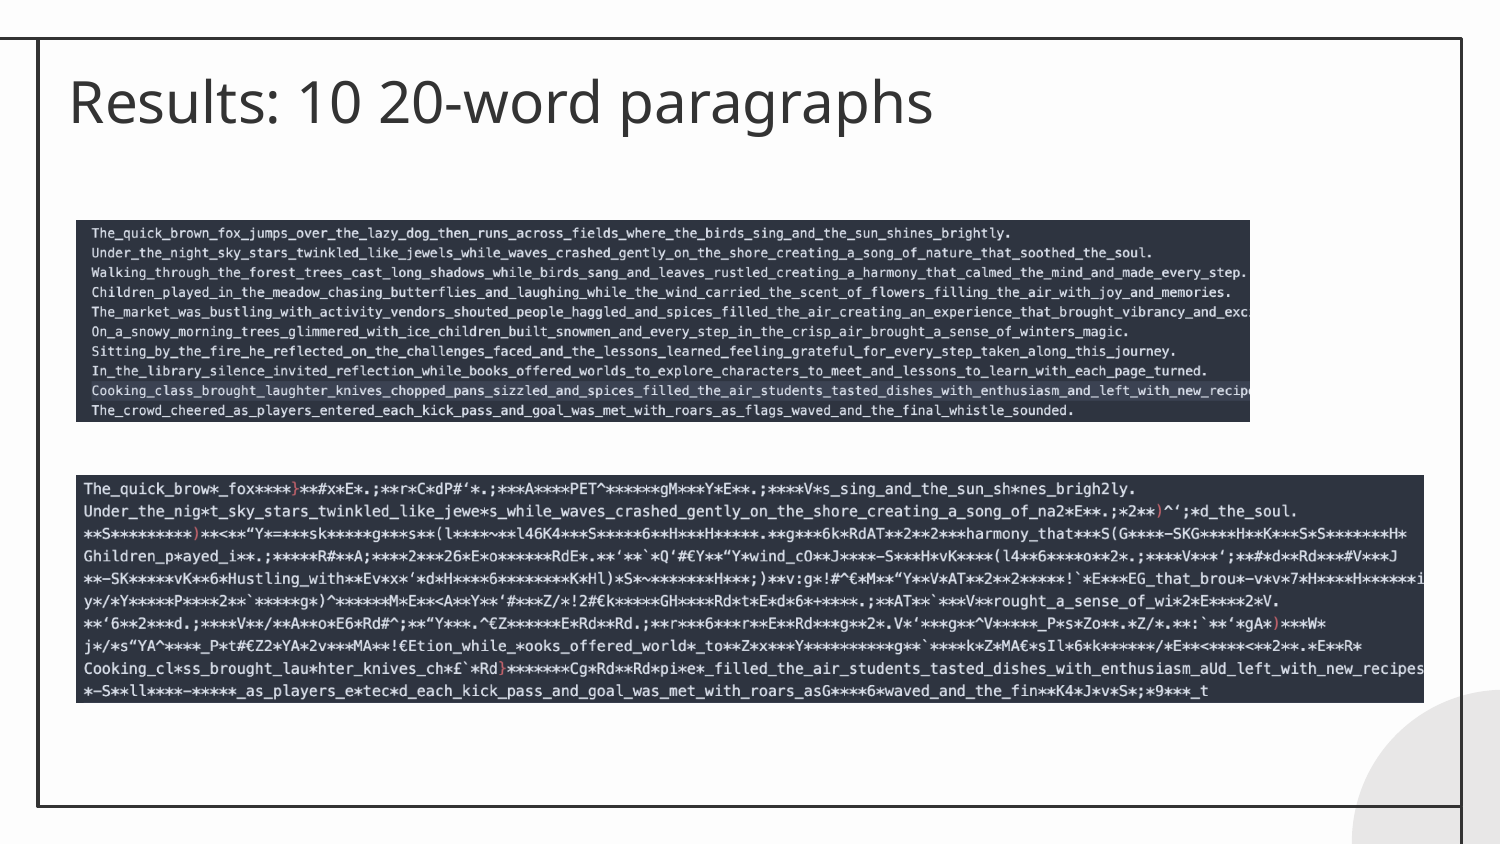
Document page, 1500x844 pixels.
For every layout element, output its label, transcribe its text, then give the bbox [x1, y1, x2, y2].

picture [76, 220, 1250, 423]
title Results: 10 20-word paragraphs [53, 50, 1447, 152]
picture [75, 475, 1424, 704]
